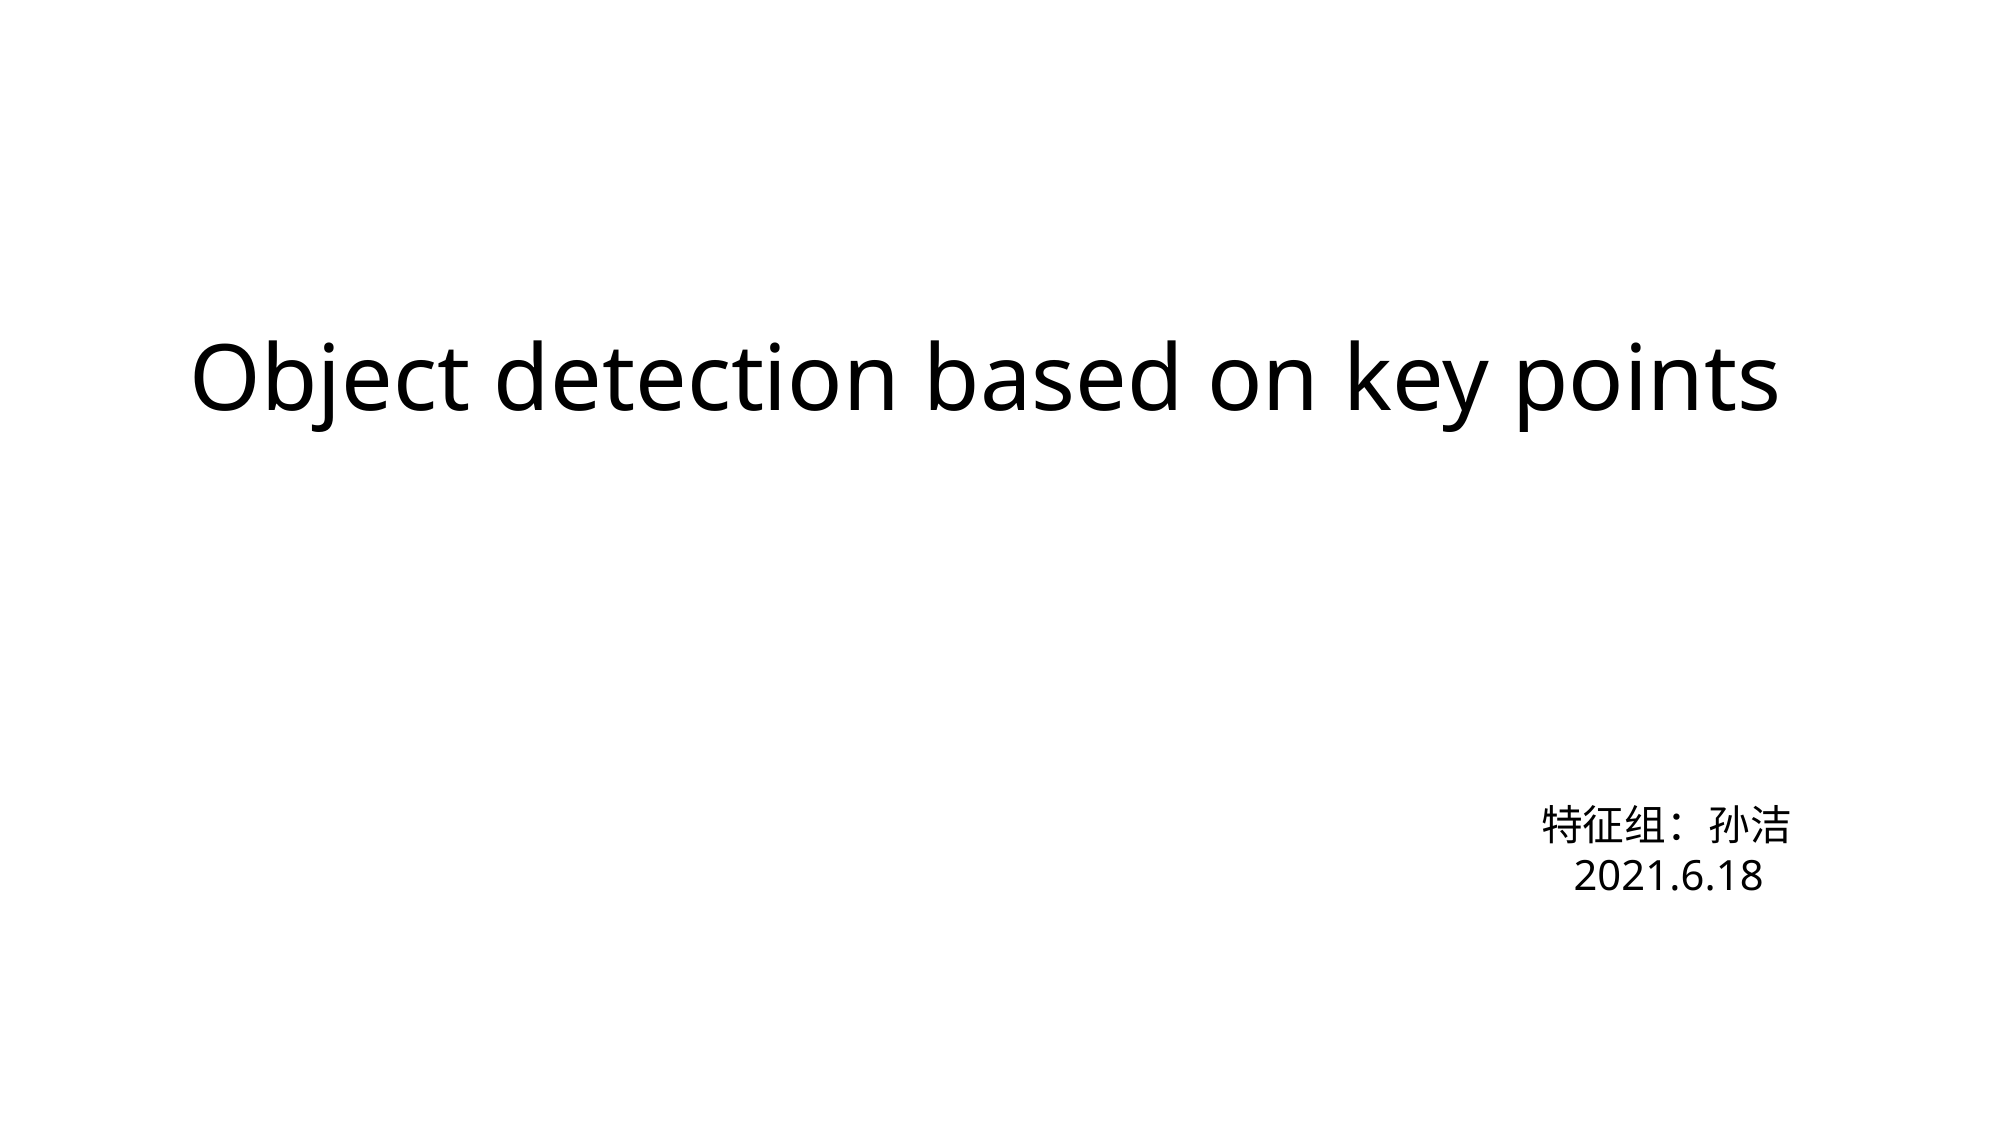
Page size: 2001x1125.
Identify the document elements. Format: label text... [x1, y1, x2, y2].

text_box Object detection based on key points [174, 311, 1798, 437]
text_box 特征组：孙洁 2021.6.18 [1526, 791, 1807, 907]
